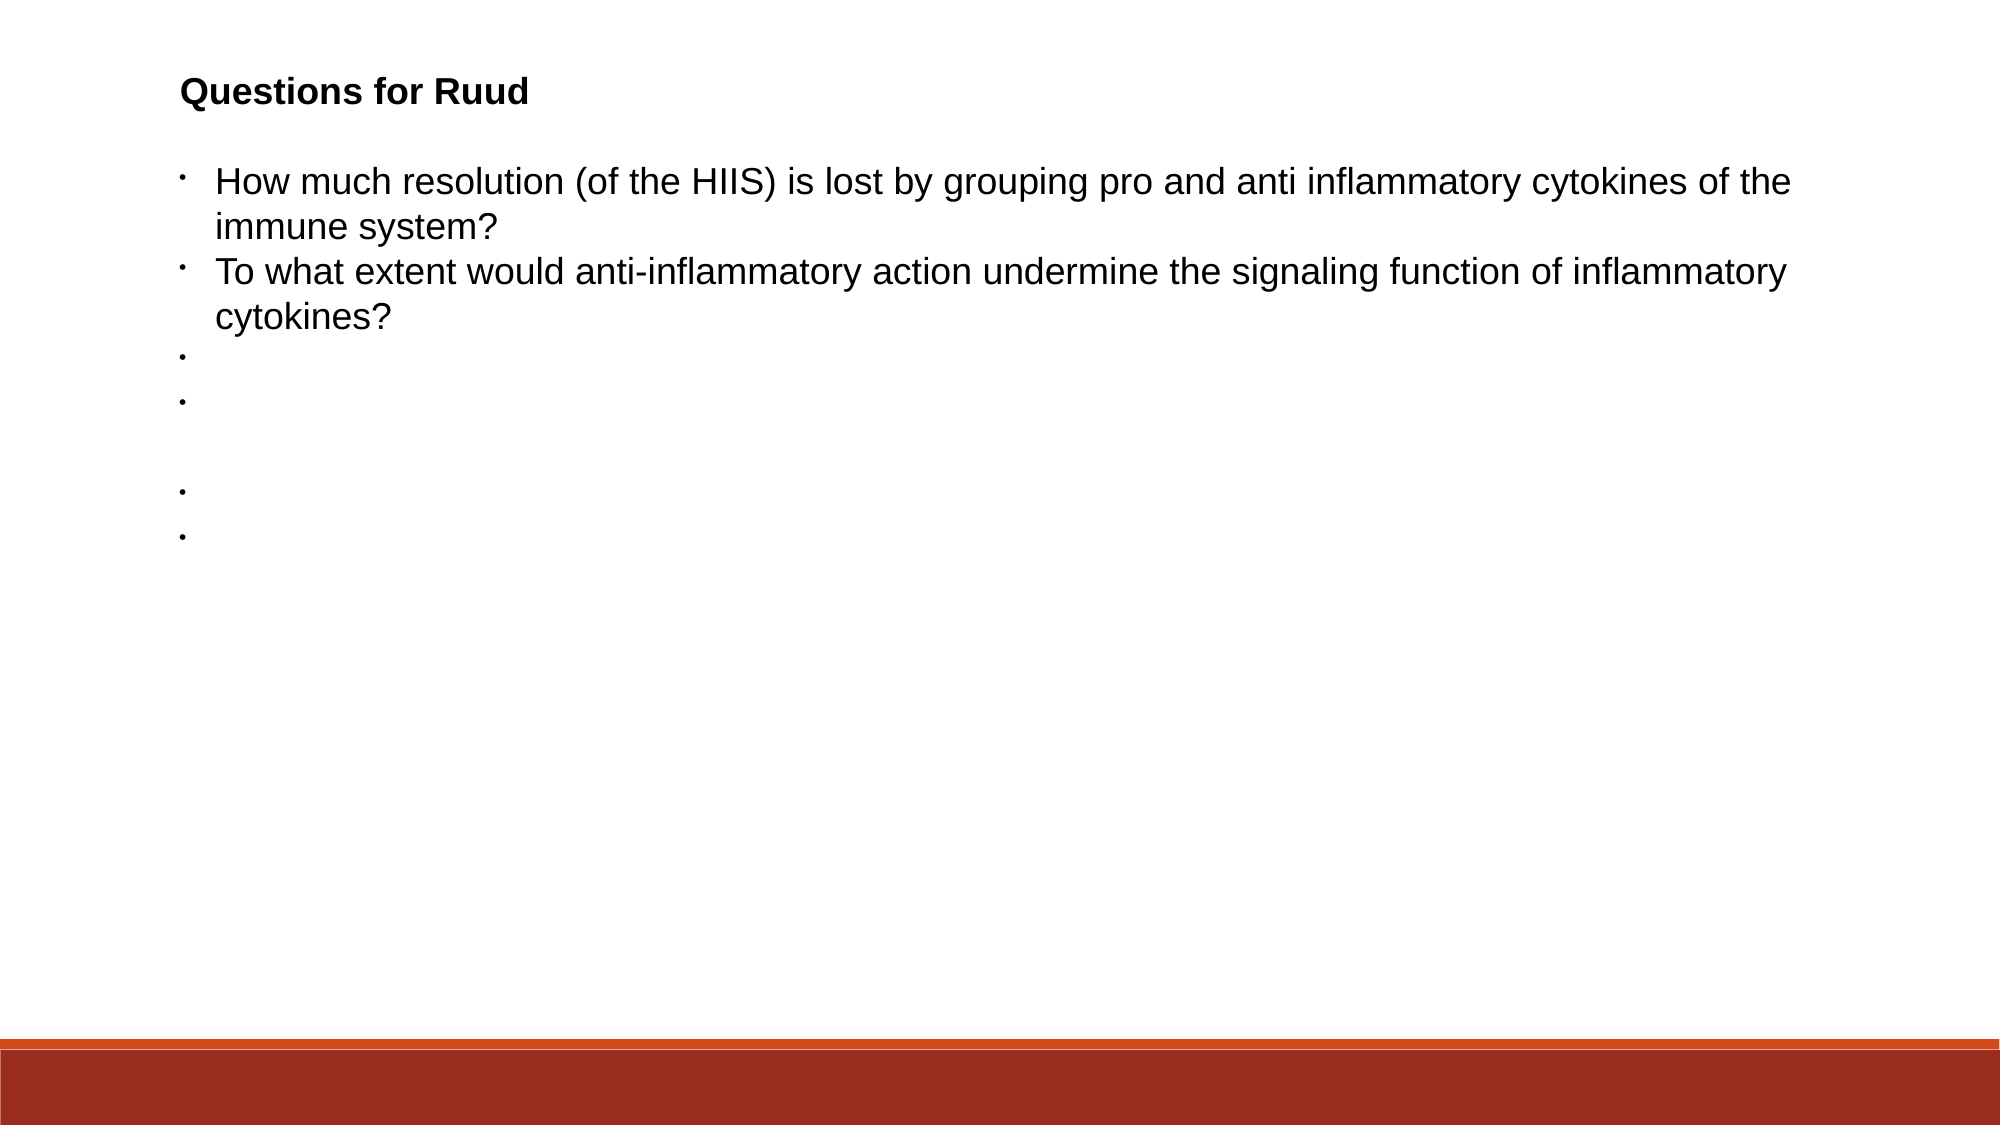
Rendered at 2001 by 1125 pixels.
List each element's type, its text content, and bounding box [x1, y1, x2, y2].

text_box Questions for Ruud How much resolution (of the HIIS) is lost by grouping pro and anti inflammatory cytokines of the immune system? To what extent would anti-inflammatory action undermine the signaling function of inflammatory cytokines? [165, 60, 1935, 705]
